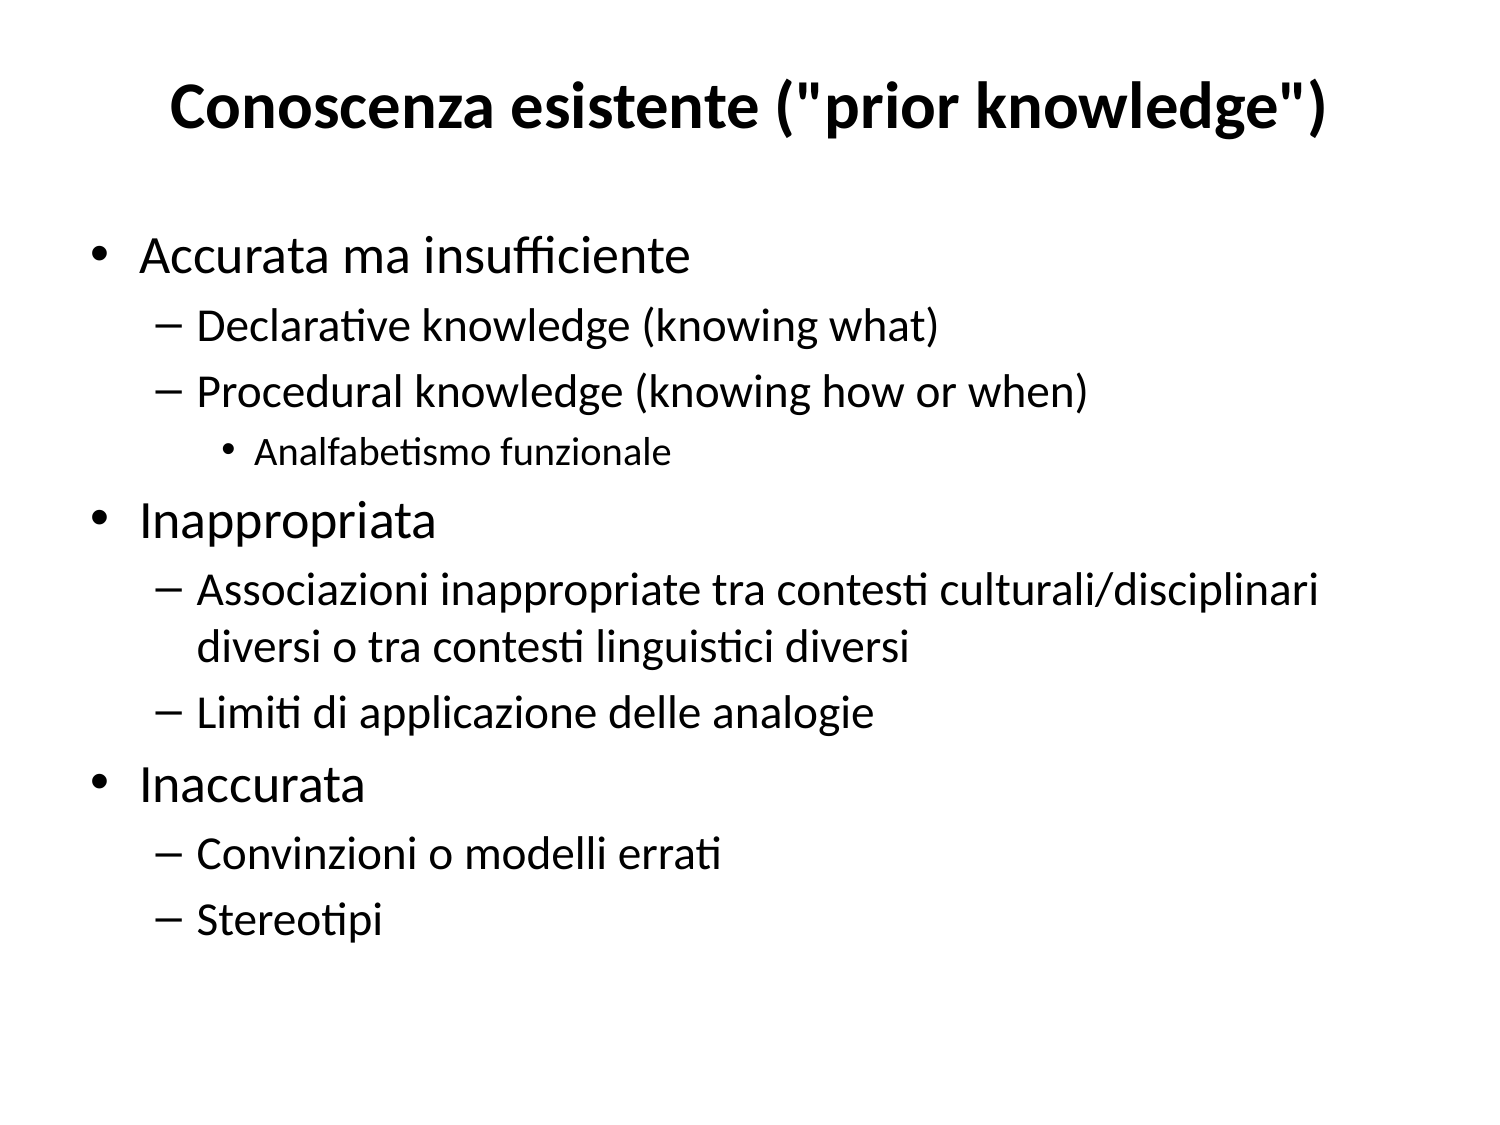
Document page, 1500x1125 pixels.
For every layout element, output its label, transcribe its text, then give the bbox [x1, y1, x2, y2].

list Accurata ma insufficiente Declarative knowledge (knowing what) Procedural knowledge (knowing how or when) Analfabetismo funzionale Inappropriata Associazioni inappropriate tra contesti culturali/disciplinari diversi o tra contesti linguistici diversi Limiti di applicazione delle analogie Inaccurata Convinzioni o modelli errati Stereotipi [75, 212, 1425, 955]
title Conoscenza esistente ("prior knowledge") [75, 23, 1425, 180]
